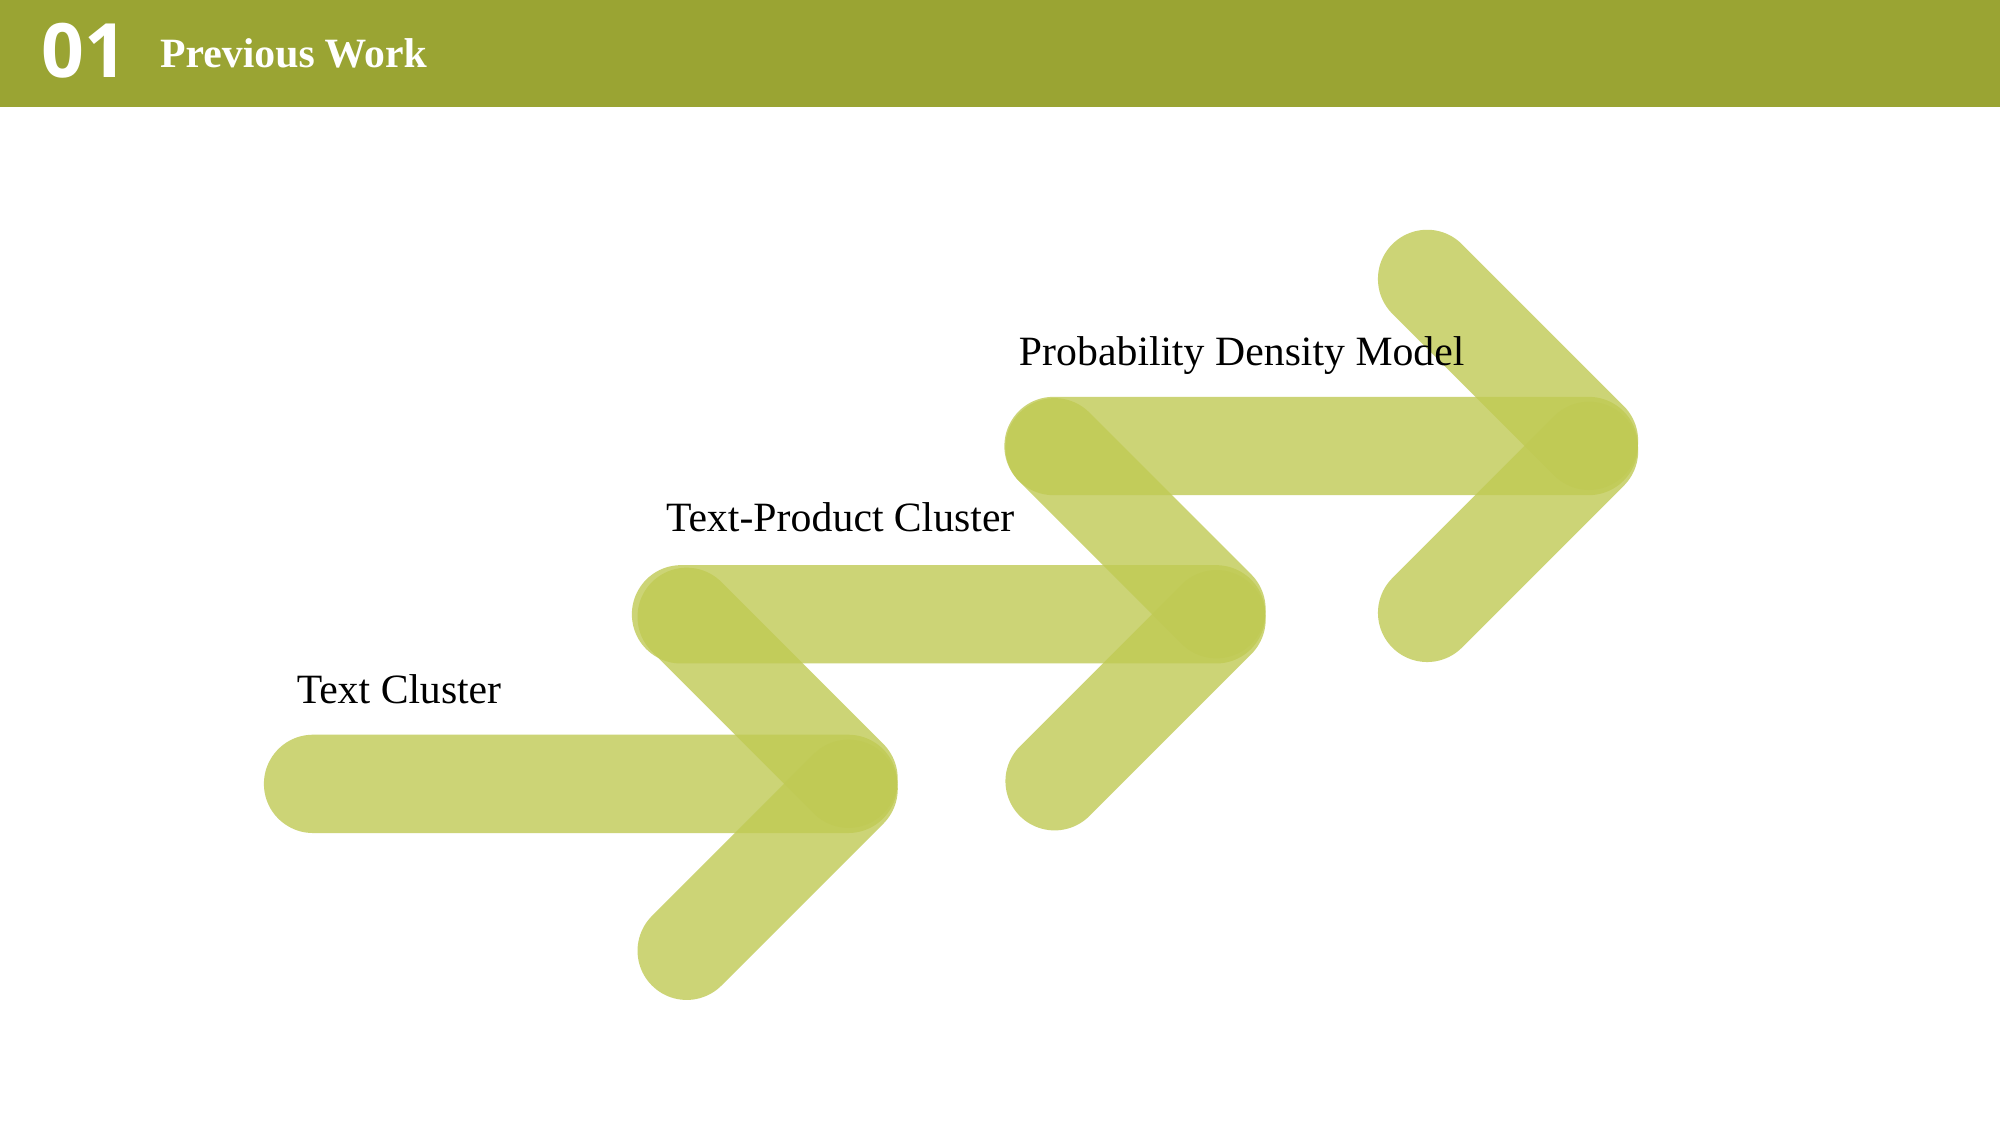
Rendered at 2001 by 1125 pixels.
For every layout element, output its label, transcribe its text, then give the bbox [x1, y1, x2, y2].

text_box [631, 364, 1300, 750]
list Previous Work [146, 23, 772, 84]
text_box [263, 534, 932, 920]
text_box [1004, 196, 1672, 582]
list 01 [26, 13, 146, 93]
